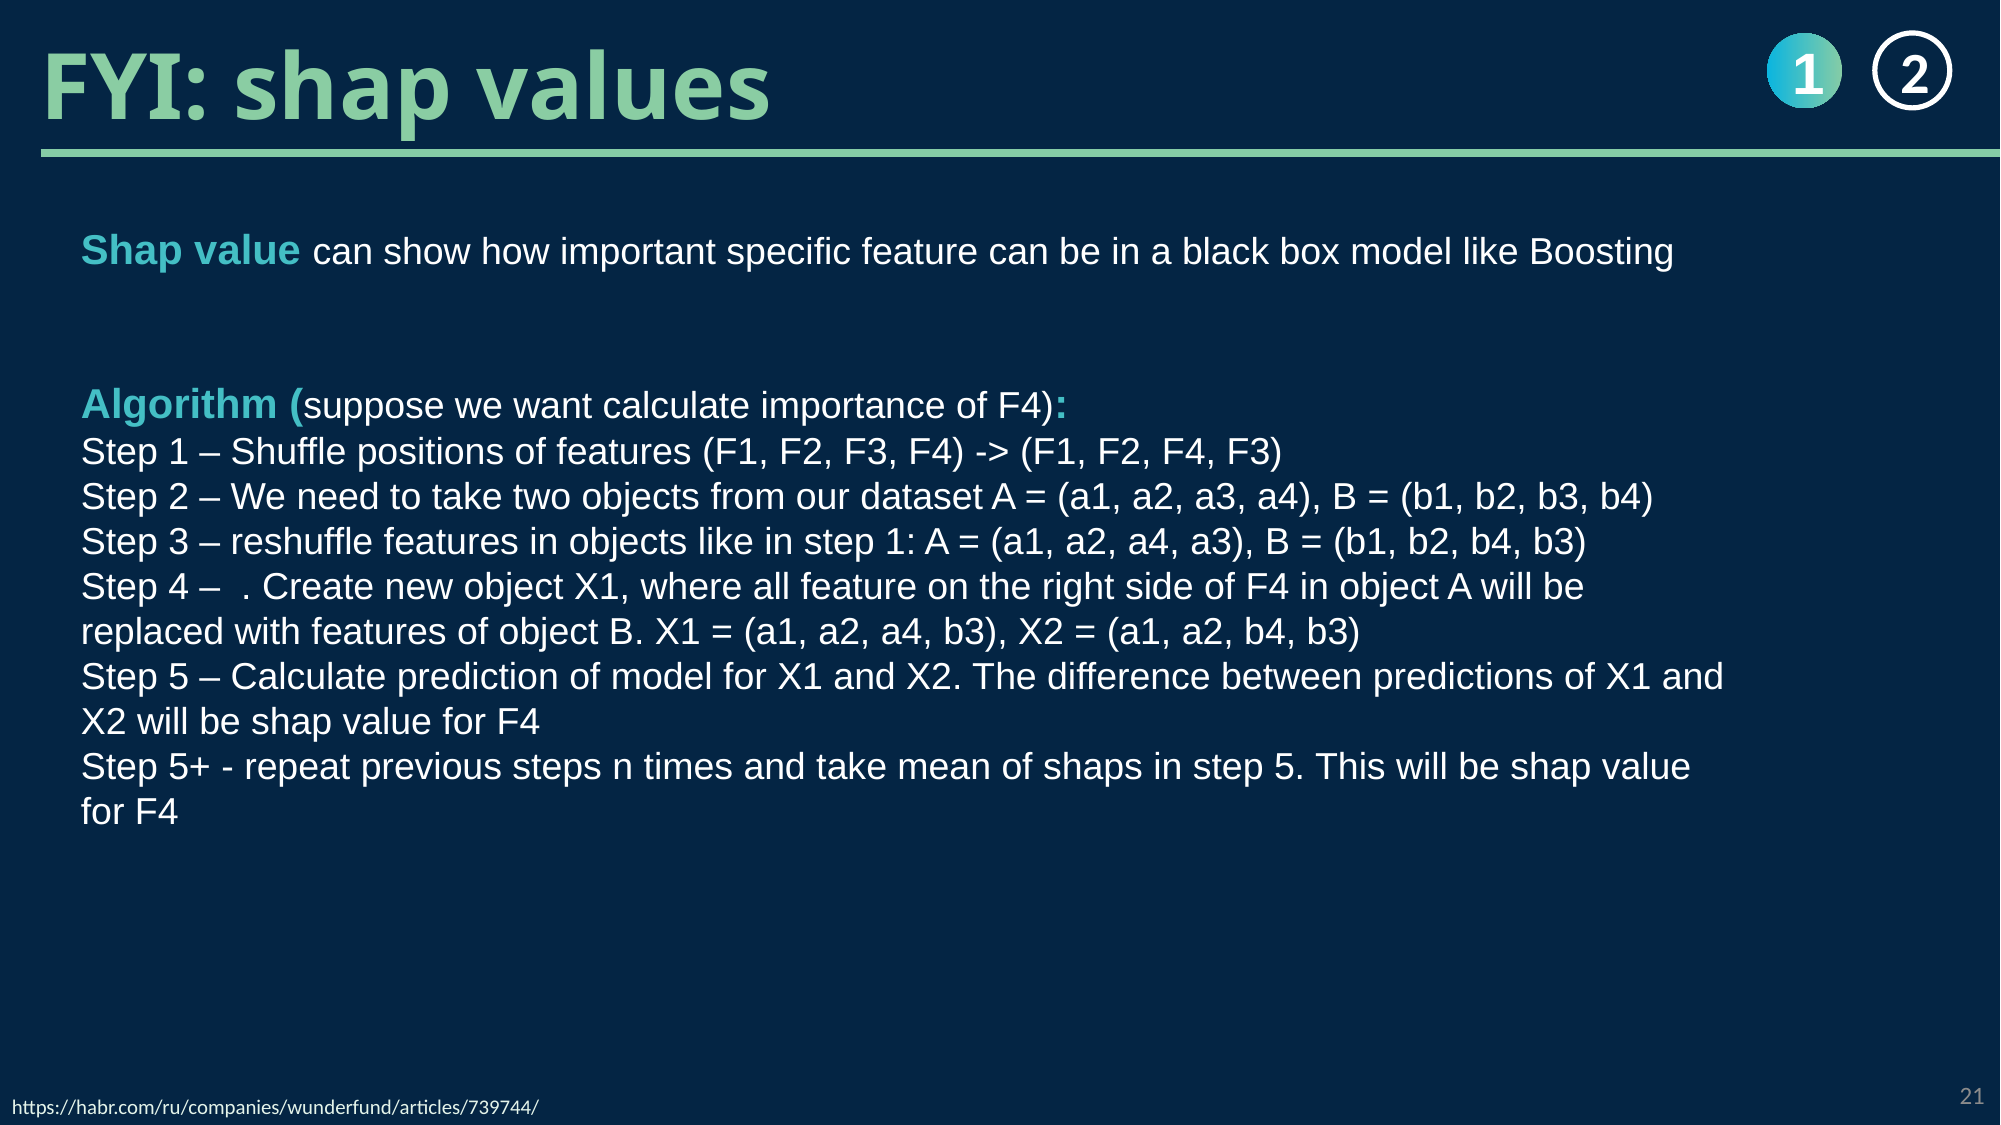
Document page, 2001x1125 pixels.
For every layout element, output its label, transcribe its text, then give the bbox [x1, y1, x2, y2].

text_box FYI: shap values [25, 33, 1813, 191]
text_box 2 [1873, 31, 1951, 109]
text_box https://habr.com/ru/companies/wunderfund/articles/739744/ [0, 1086, 1121, 1125]
slide_number 21 [1550, 1064, 2000, 1125]
text_box 1 [1766, 32, 1844, 110]
text_box Algorithm (suppose we want calculate importance of F4): Step 1 – Shuffle positions of features (F1, F2, F3, F4) -> (F1, F2, F4, F3) Step 2 – We need to take two objects from our dataset A = (a1, a2, a3, a4), B = (b1, b2, b3, b4) Step 3 – reshuffle features in objects like in step 1: A = (a1, a2, a4, a3), B = (b1, b2, b4, b3) Step 4 – . Create new object X1, where all feature on the right side of F4 in object A will be replaced with features of object B. X1 = (a1, a2, a4, b3), X2 = (a1, a2, b4, b3) Step 5 – Calculate prediction of model for X1 and X2. The difference between predictions of X1 and X2 will be shap value for F4 Step 5+ - repeat previous steps n times and take mean of shaps in step 5. This will be shap value for F4 [65, 369, 1747, 885]
text_box Shap value can show how important specific feature can be in a black box model like Boosting [65, 214, 1747, 280]
